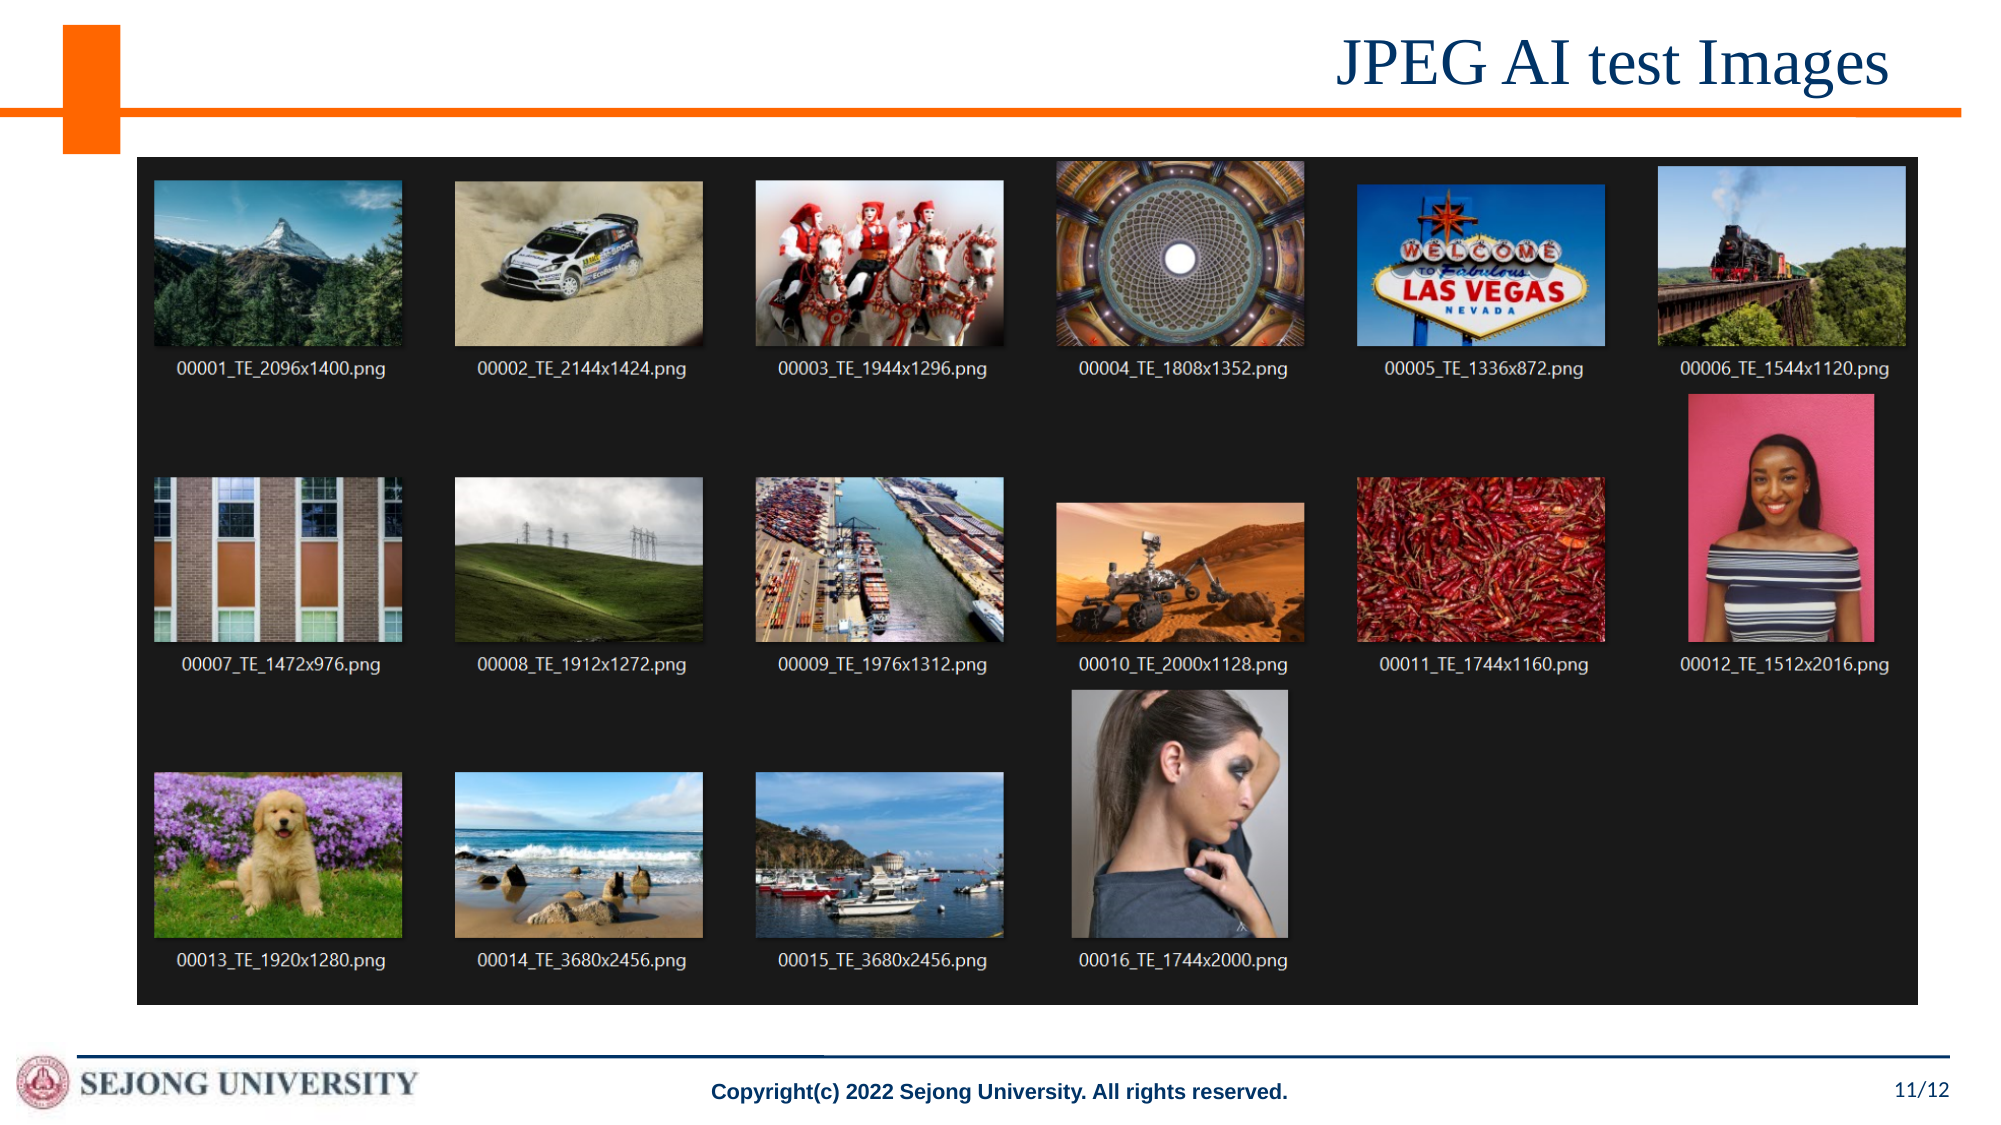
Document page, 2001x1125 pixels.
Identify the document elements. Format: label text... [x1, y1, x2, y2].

picture [136, 157, 1918, 1005]
title JPEG AI test Images [121, 27, 1907, 101]
picture [16, 1042, 420, 1124]
